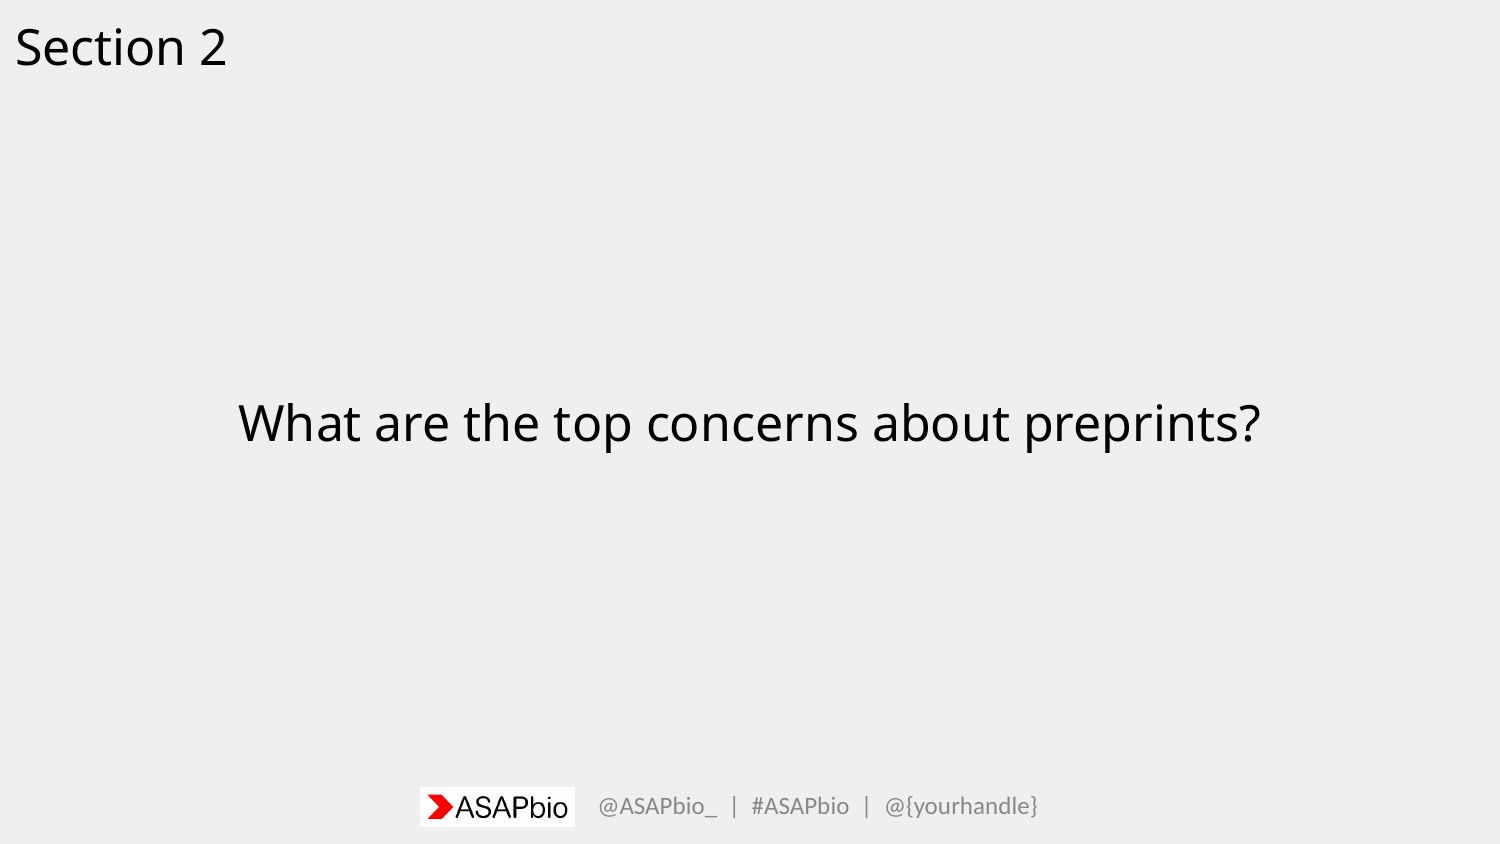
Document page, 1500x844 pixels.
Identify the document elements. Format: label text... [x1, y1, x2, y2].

text_box Section 2 [0, 0, 255, 95]
picture [420, 787, 575, 827]
text_box What are the top concerns about preprints? [115, 306, 1385, 538]
